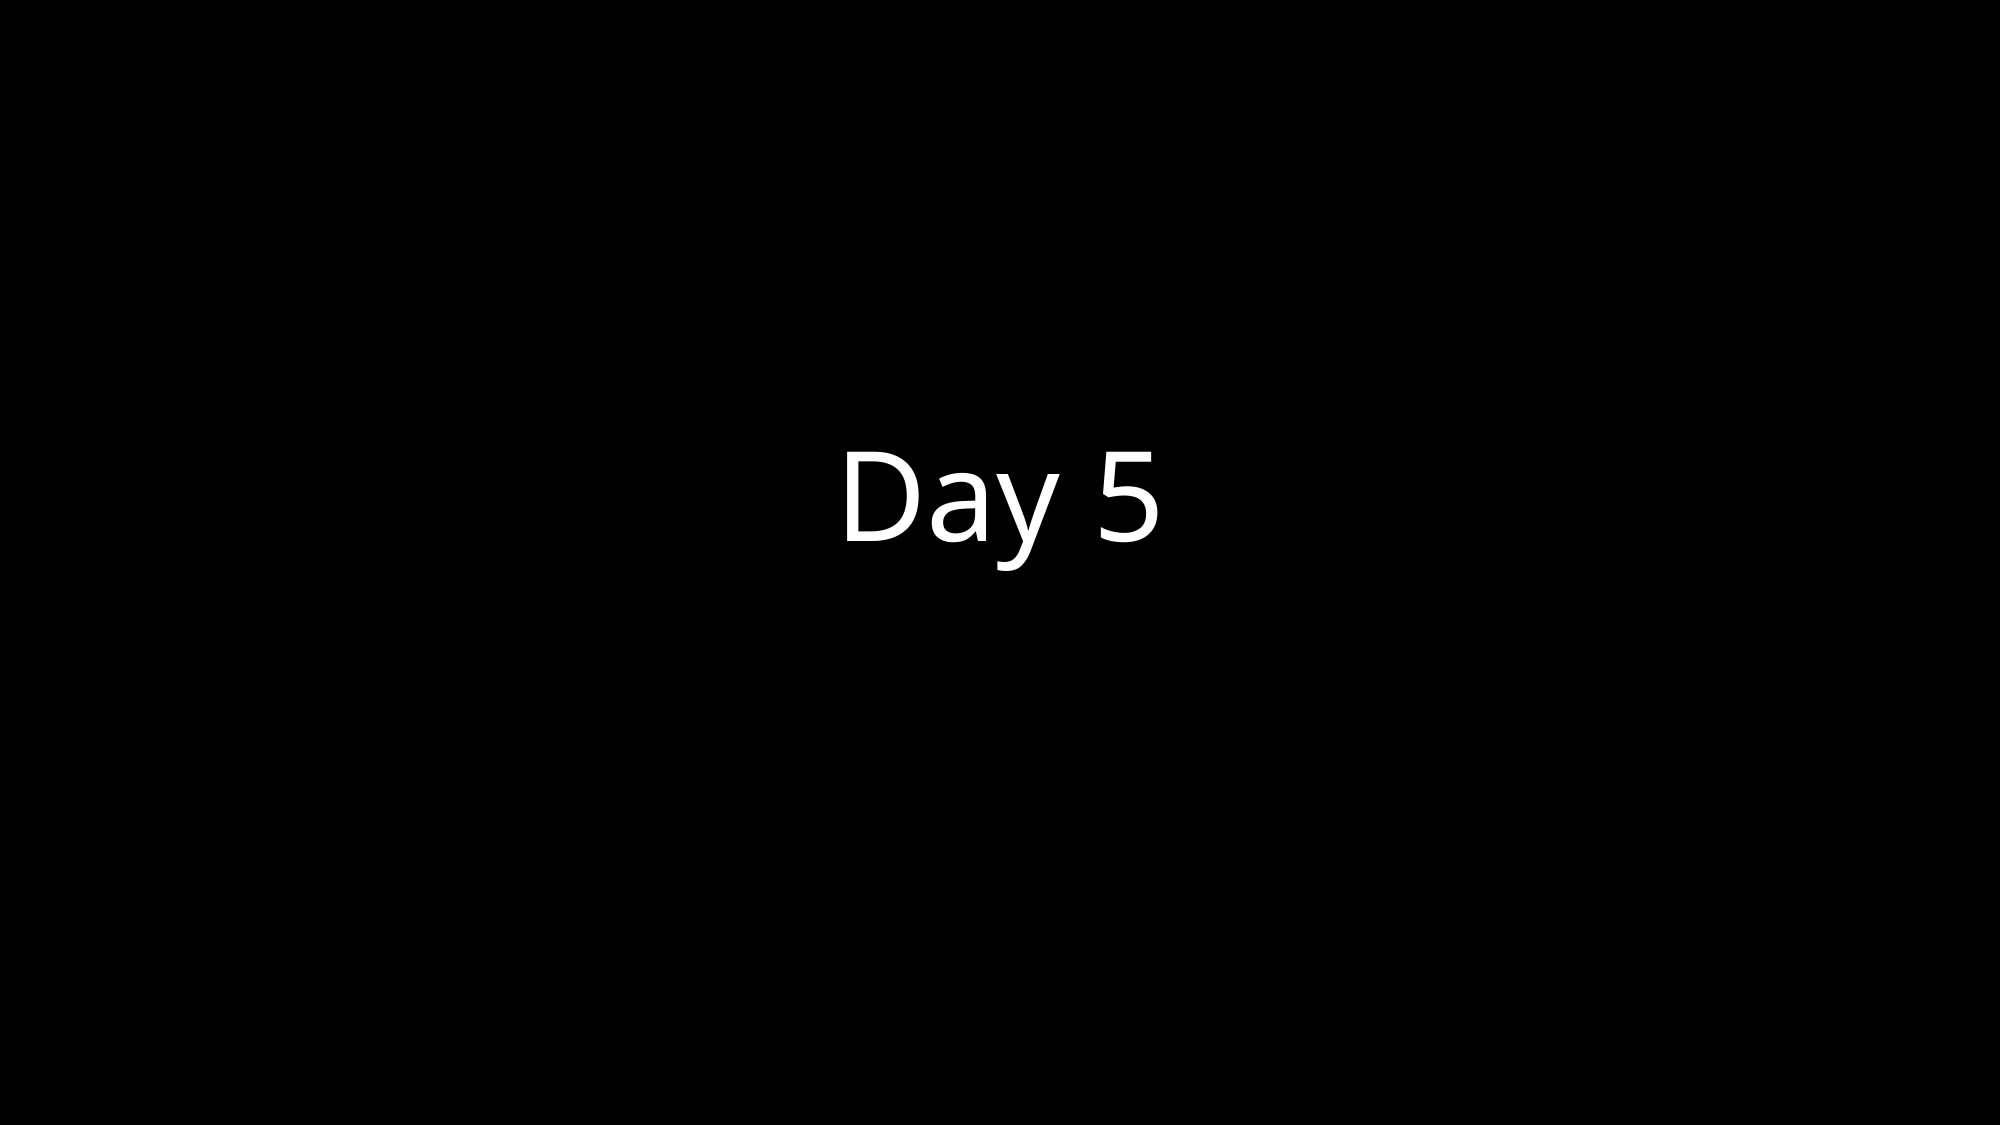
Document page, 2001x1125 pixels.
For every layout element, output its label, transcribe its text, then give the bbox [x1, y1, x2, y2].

title Day 5 [249, 184, 1750, 576]
